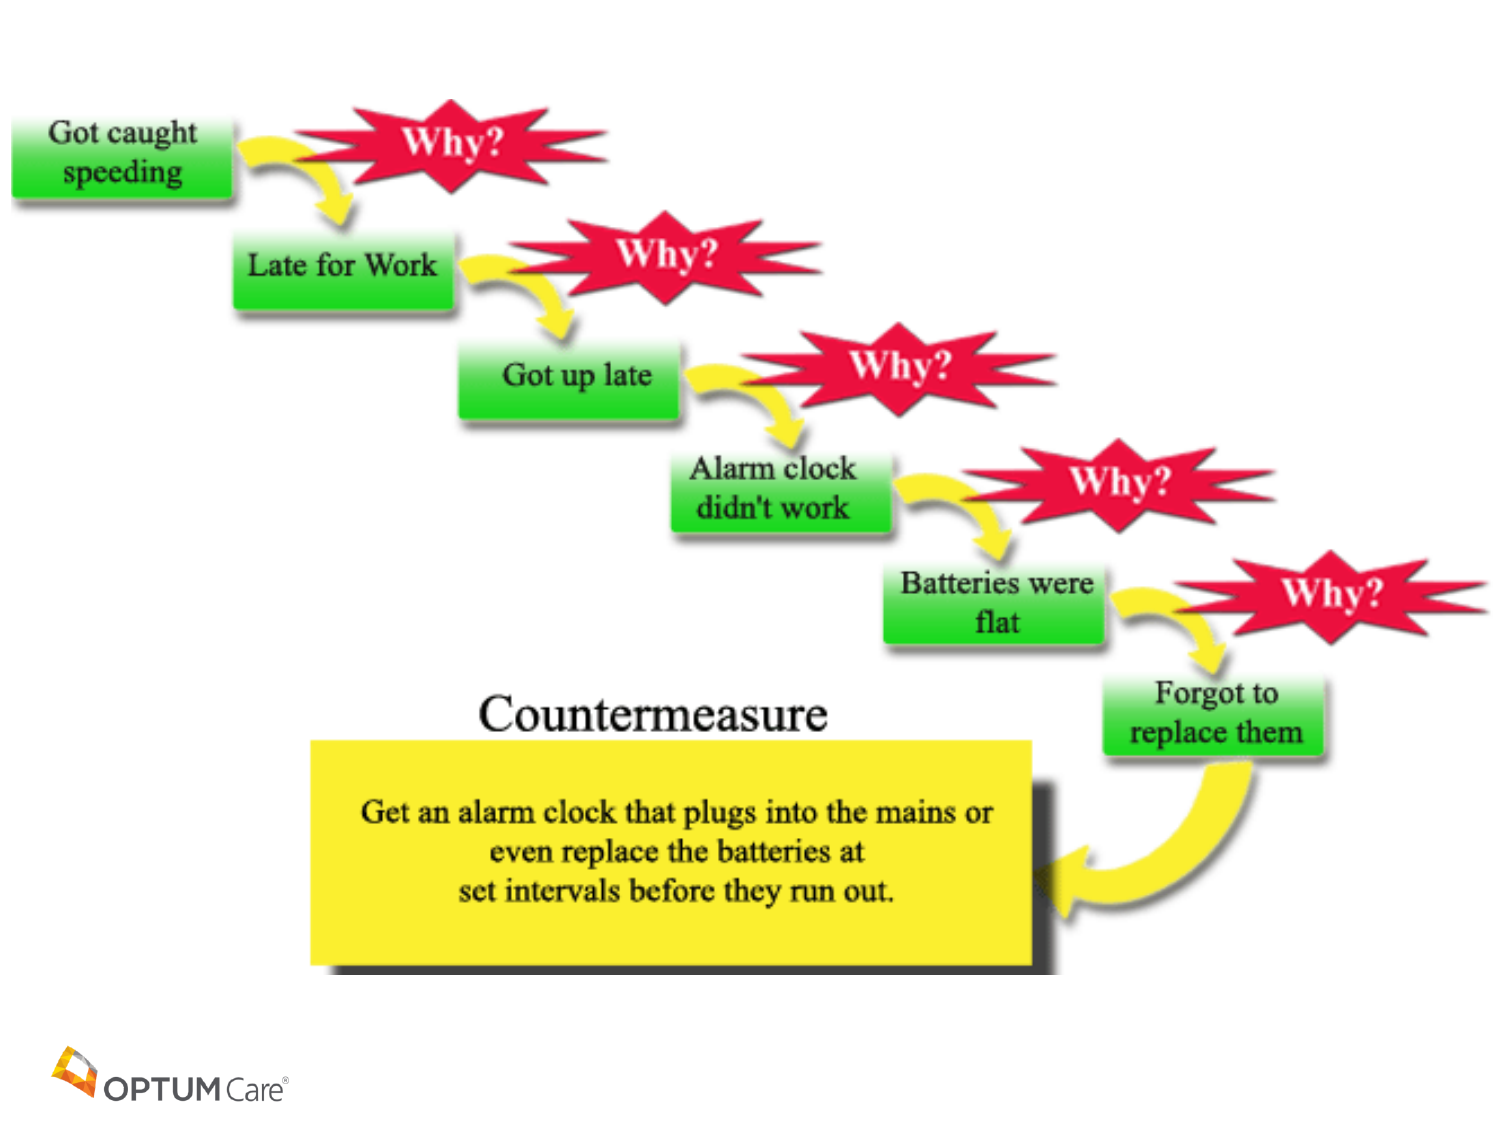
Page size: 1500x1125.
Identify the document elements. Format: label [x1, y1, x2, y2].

picture [11, 99, 1493, 975]
picture [50, 1045, 289, 1102]
